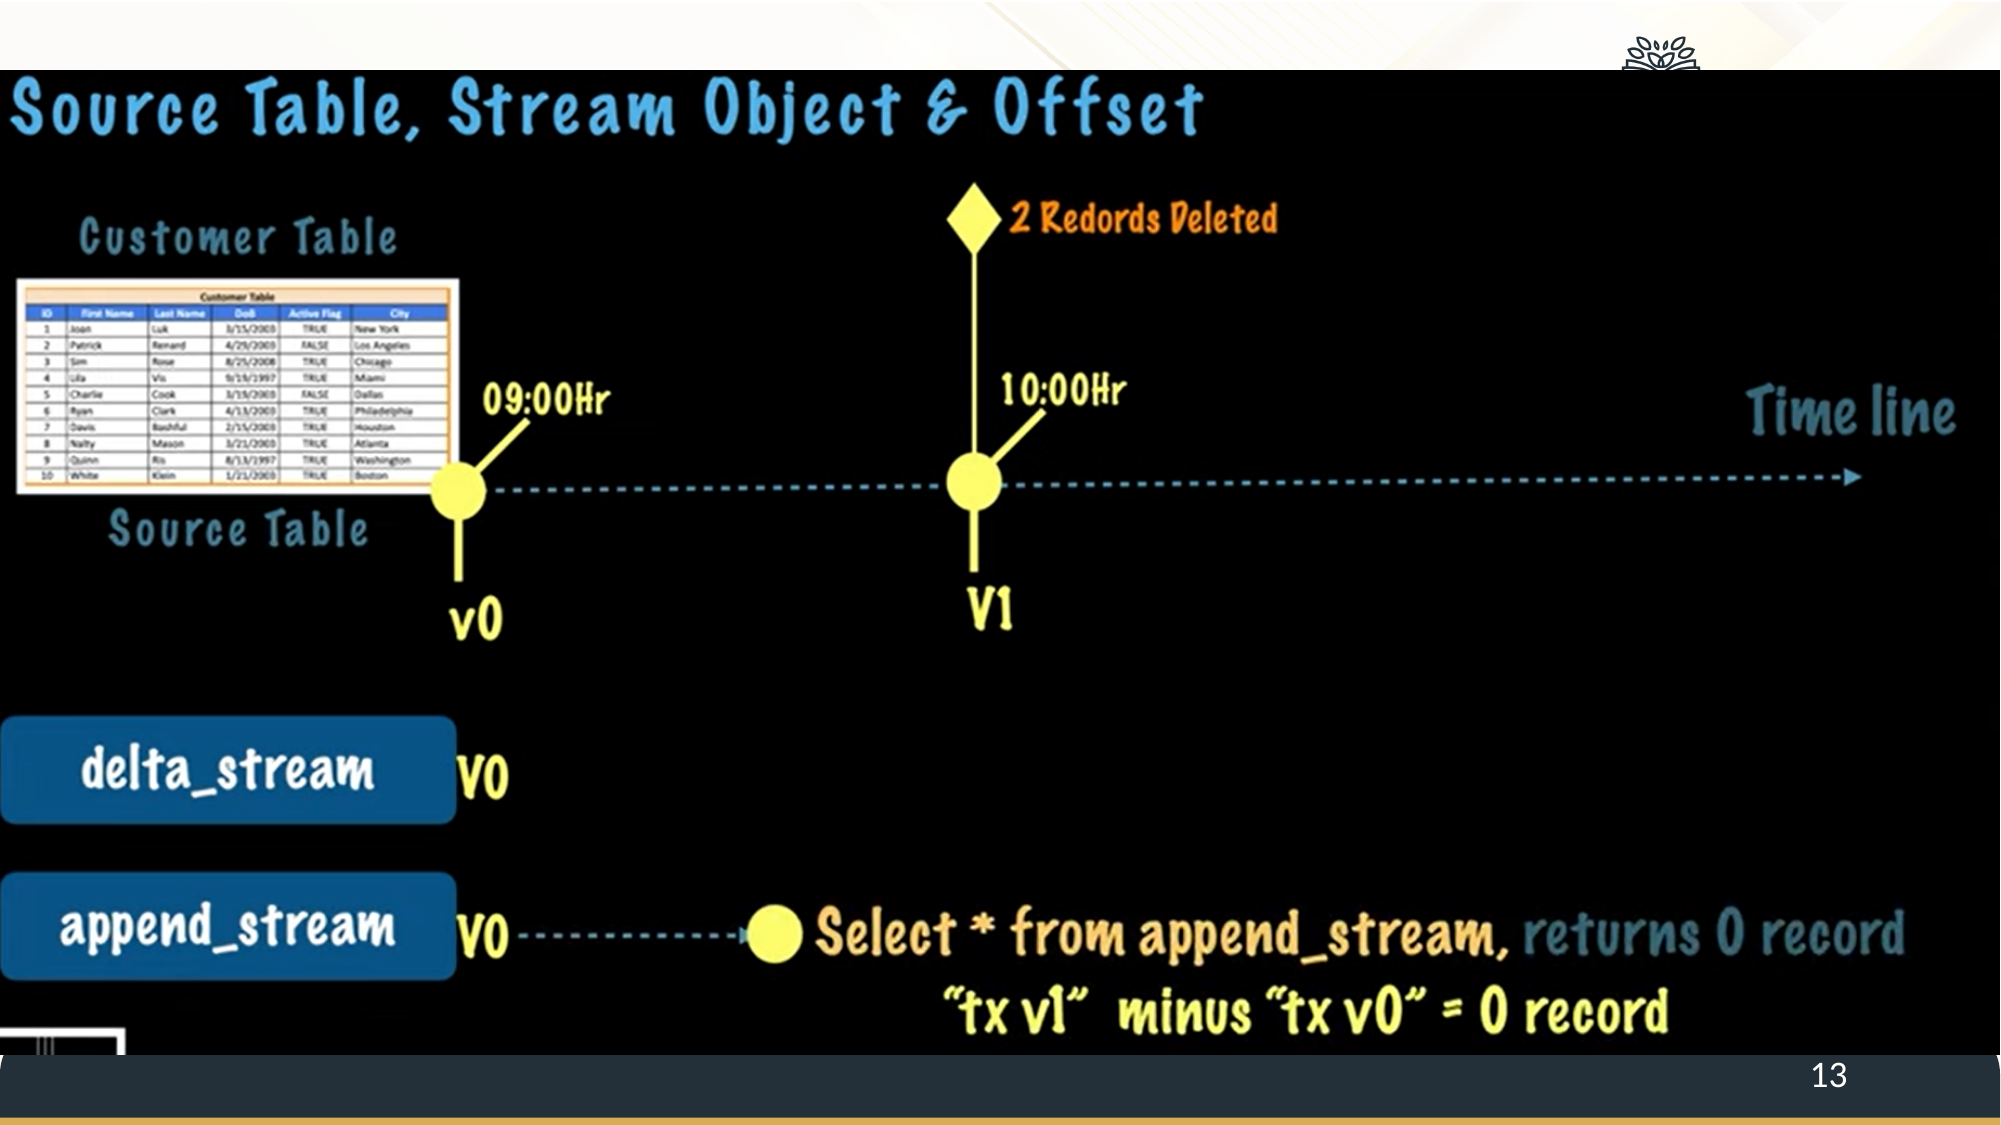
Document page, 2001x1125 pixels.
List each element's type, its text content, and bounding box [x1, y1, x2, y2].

picture [0, 0, 2000, 1055]
slide_number 13 [1412, 1066, 1863, 1103]
